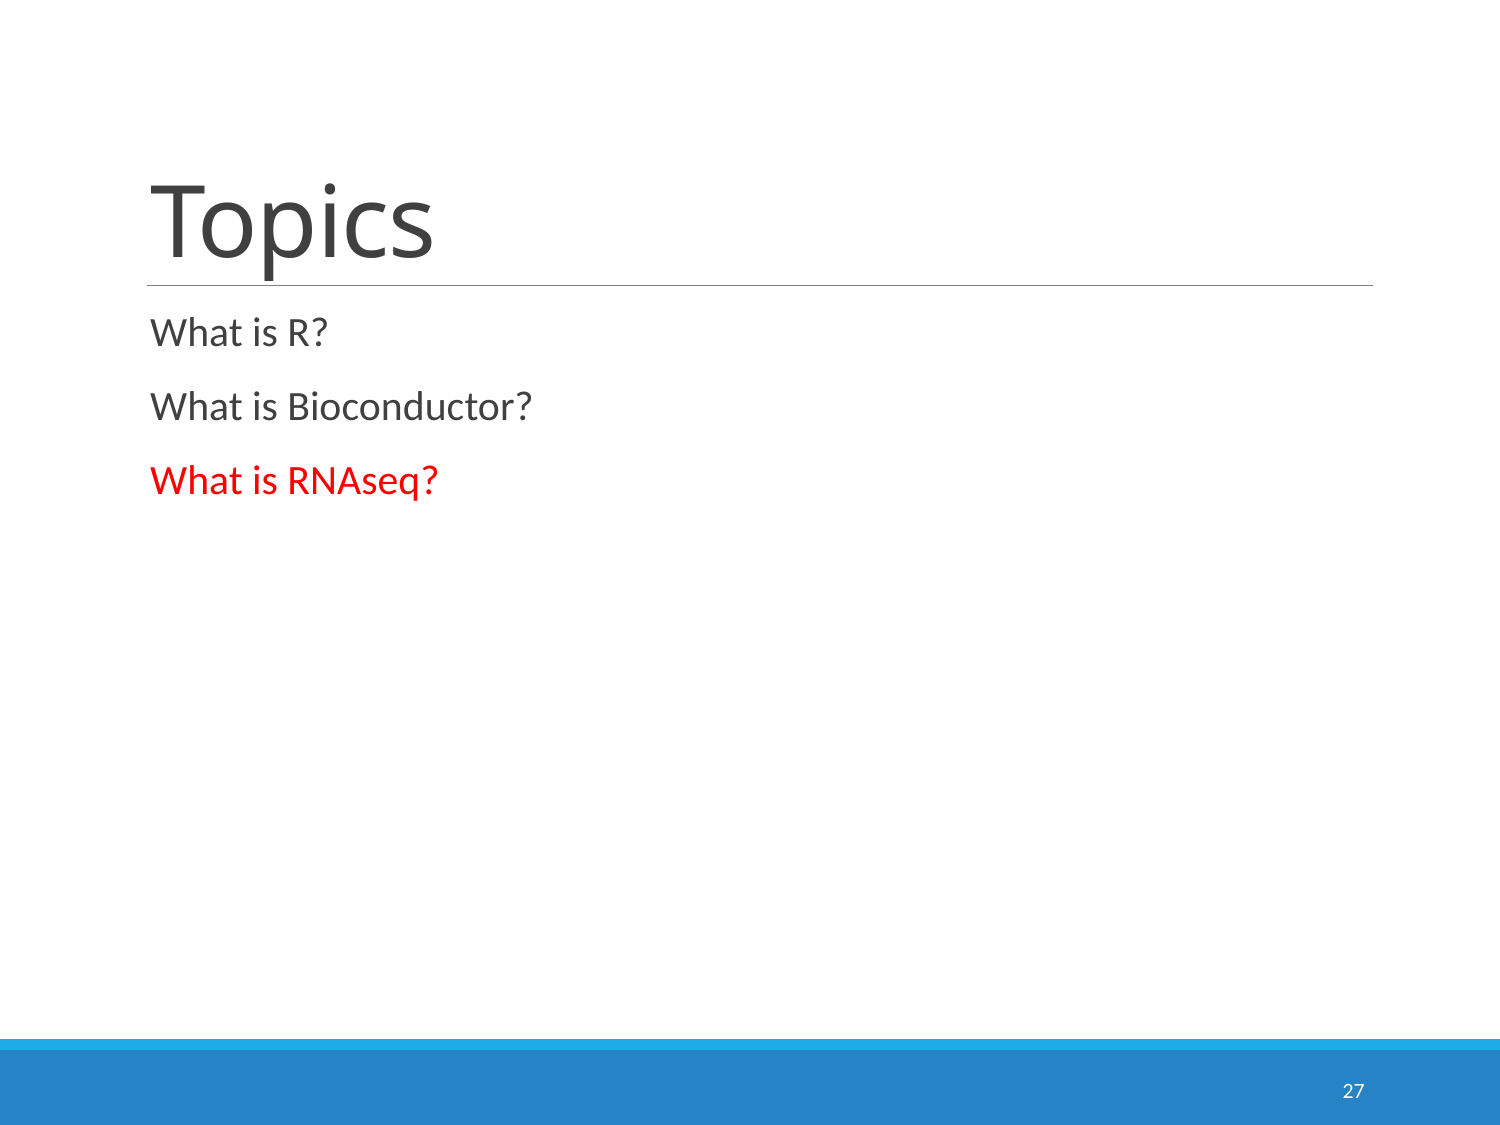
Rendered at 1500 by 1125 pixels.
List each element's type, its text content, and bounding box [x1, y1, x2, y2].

list What is R? What is Bioconductor? What is RNAseq? [135, 302, 1373, 963]
title Topics [135, 47, 1373, 285]
slide_number 27 [1218, 1059, 1380, 1120]
